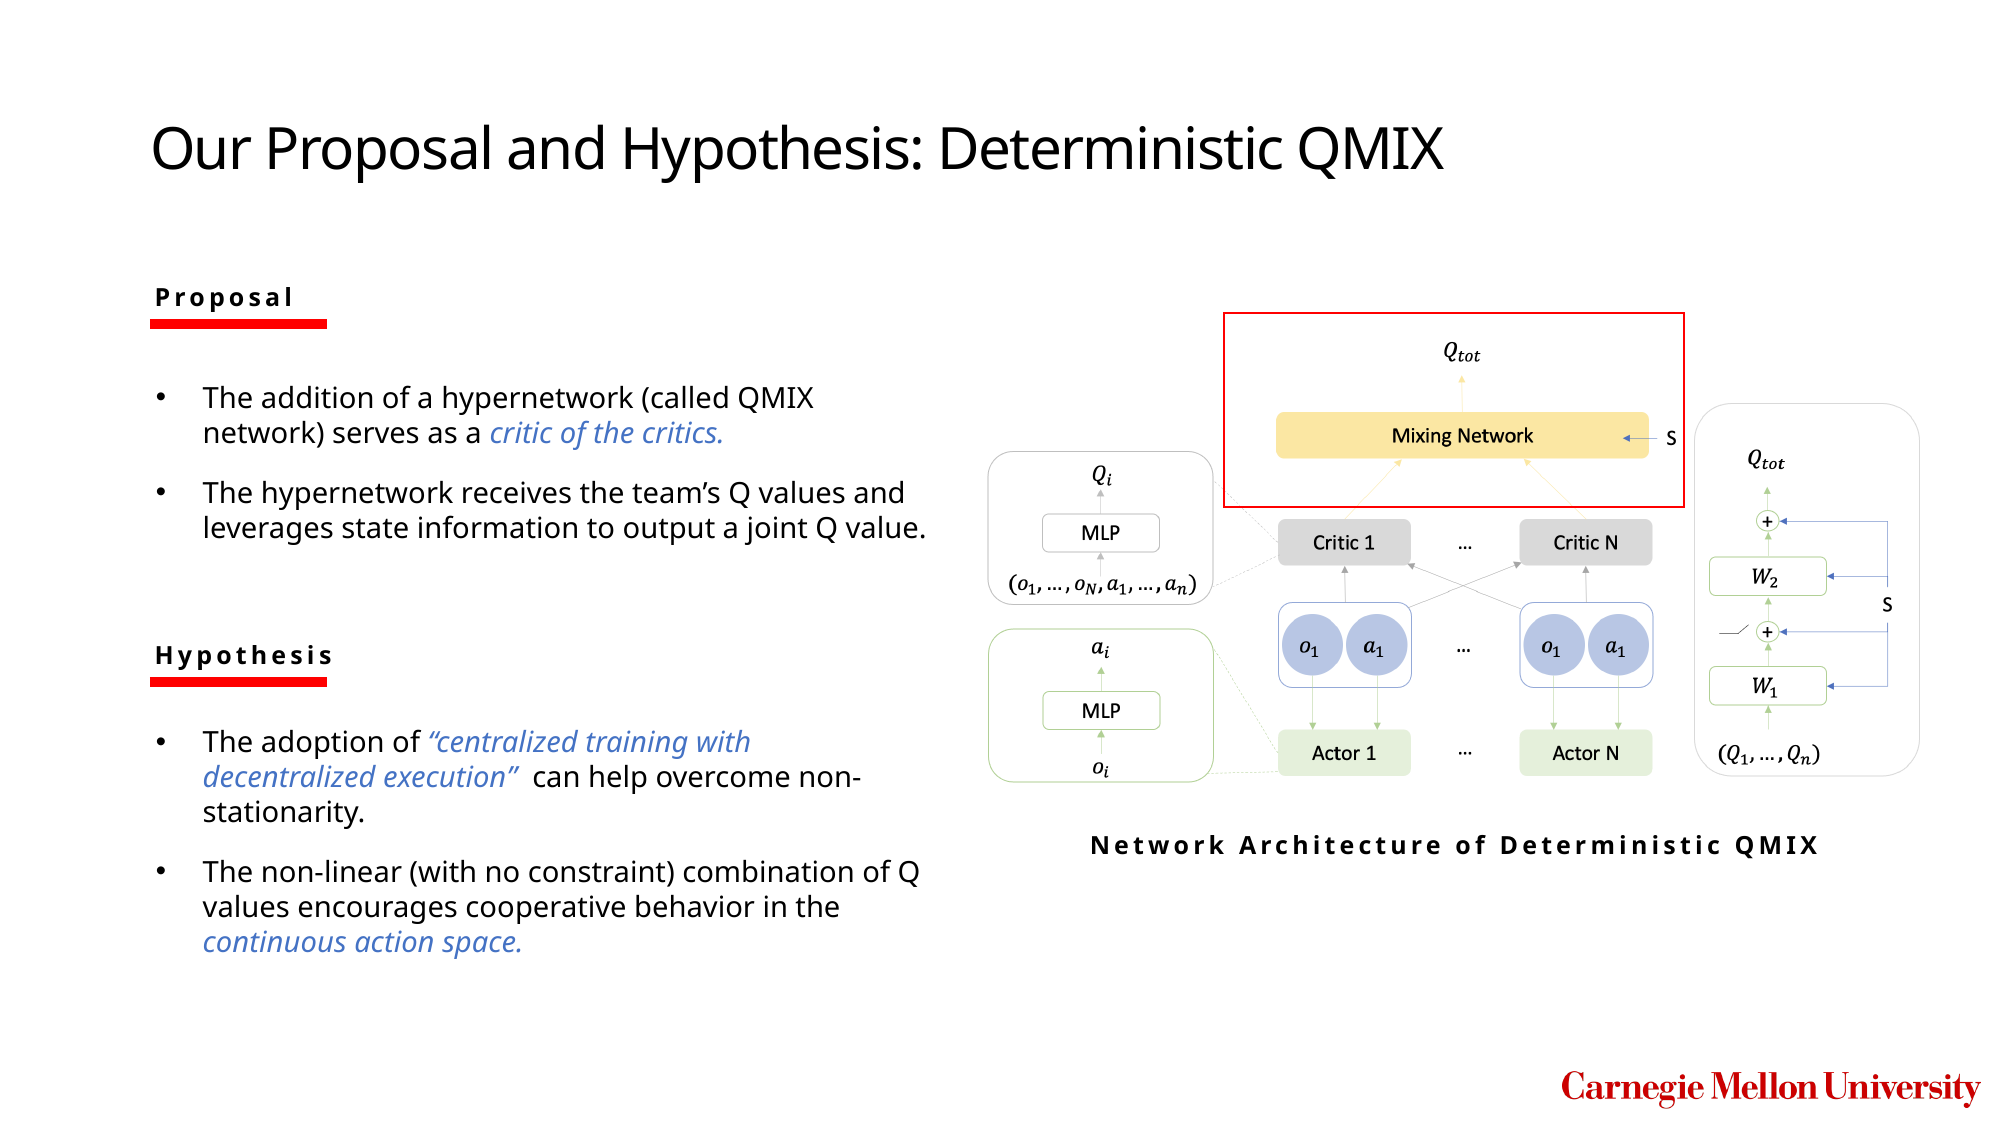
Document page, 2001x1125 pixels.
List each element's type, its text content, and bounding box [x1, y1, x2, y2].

text_box The adoption of “centralized training with decentralized execution” can help overcome non-stationarity. The non-linear (with no constraint) combination of Q values encourages cooperative behavior in the continuous action space. [150, 717, 936, 964]
text_box Proposal [139, 274, 351, 320]
picture [1562, 1070, 1981, 1109]
picture [981, 330, 1928, 795]
title Our Proposal and Hypothesis: Deterministic QMIX [150, 84, 1850, 182]
text_box Network Architecture of Deterministic QMIX [1064, 821, 1845, 867]
text_box [1223, 312, 1685, 330]
text_box The addition of a hypernetwork (called QMIX network) serves as a critic of the critics. The hypernetwork receives the team’s Q values and leverages state information to output a joint Q value. [150, 373, 936, 550]
text_box Hypothesis [139, 632, 376, 678]
